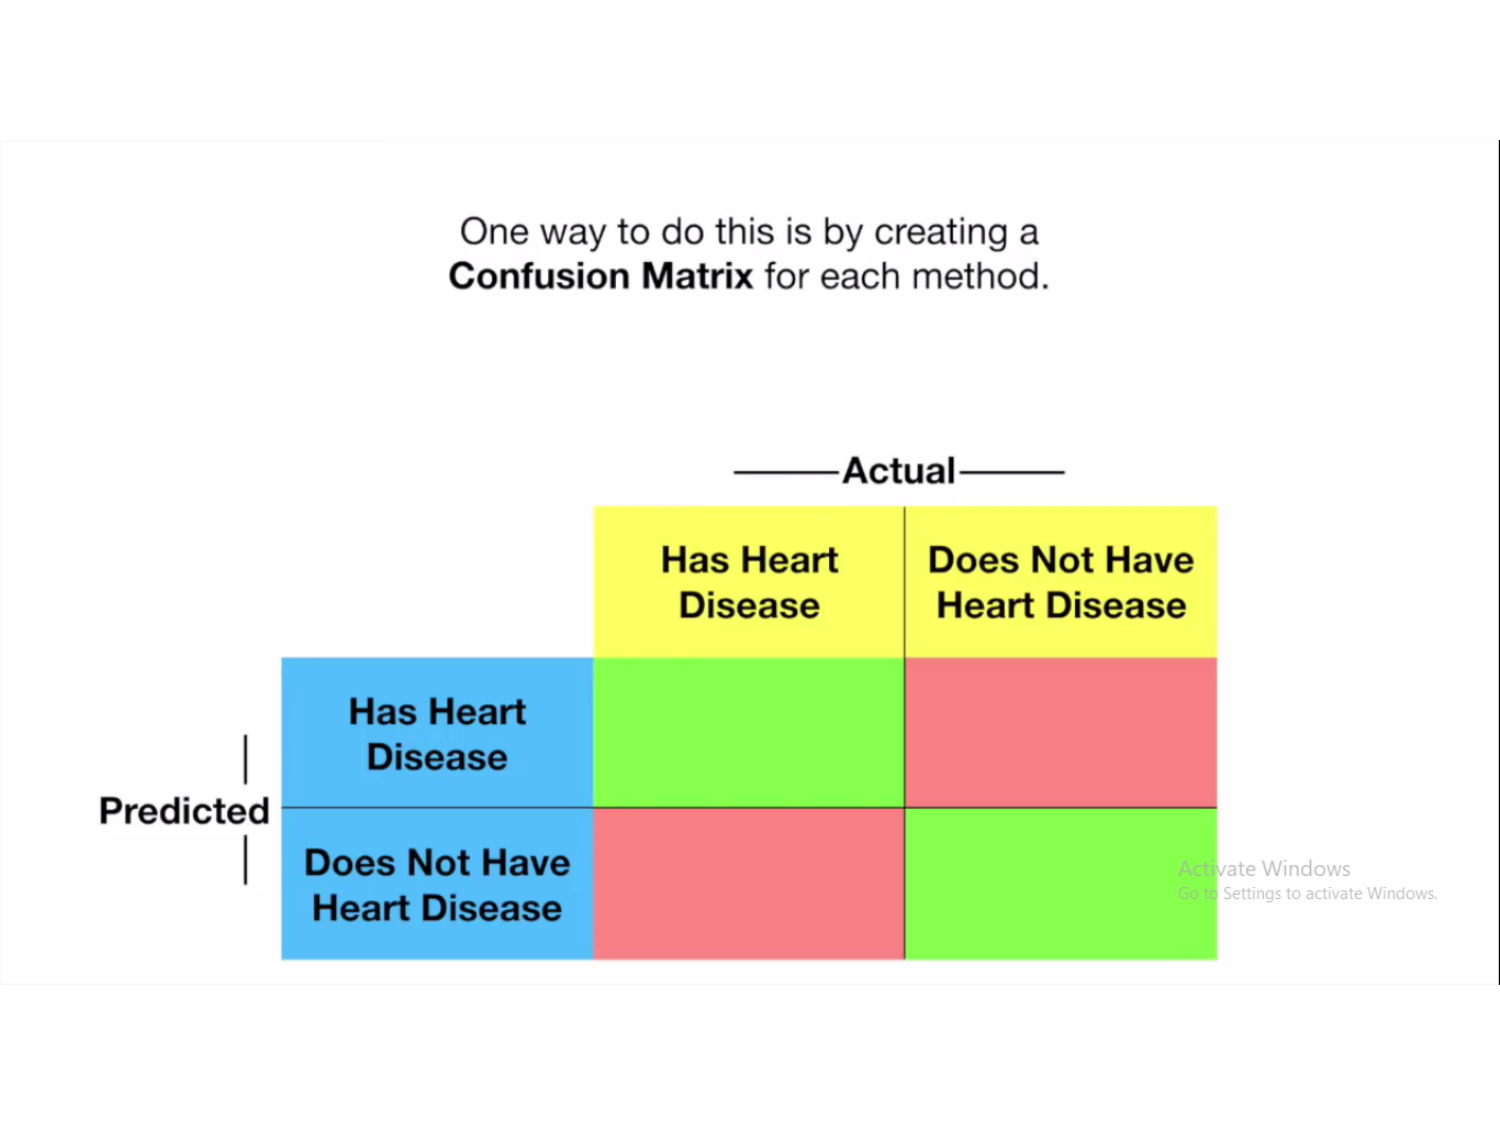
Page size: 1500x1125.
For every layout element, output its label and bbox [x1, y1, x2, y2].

picture [0, 140, 1500, 985]
